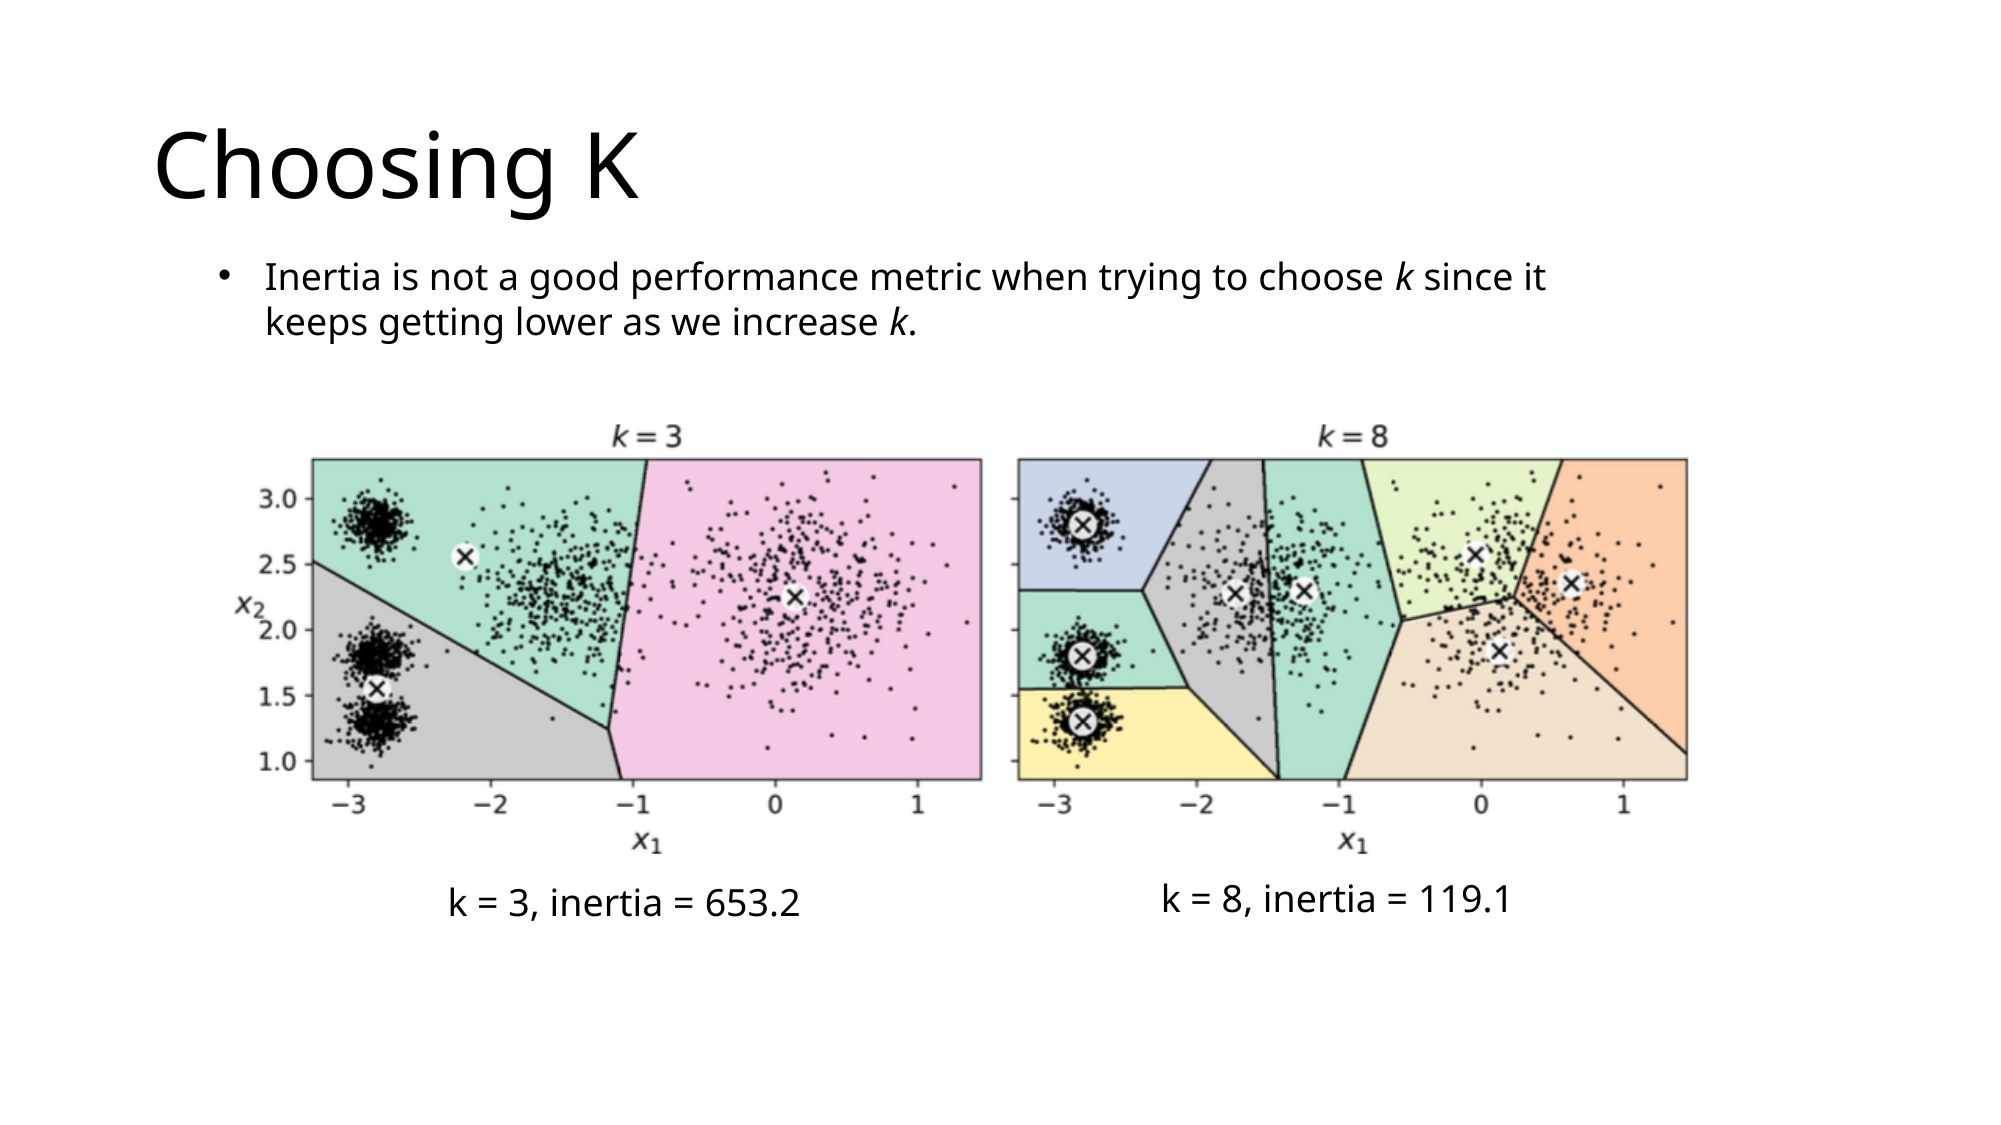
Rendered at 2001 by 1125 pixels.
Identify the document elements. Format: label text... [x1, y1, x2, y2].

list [201, 409, 1730, 876]
text_box Inertia is not a good performance metric when trying to choose k since it keeps getting lower as we increase k. [203, 245, 1597, 350]
text_box k = 8, inertia = 119.1 [1146, 876, 1539, 928]
title Choosing K [137, 59, 1863, 278]
text_box k = 3, inertia = 653.2 [432, 876, 837, 931]
